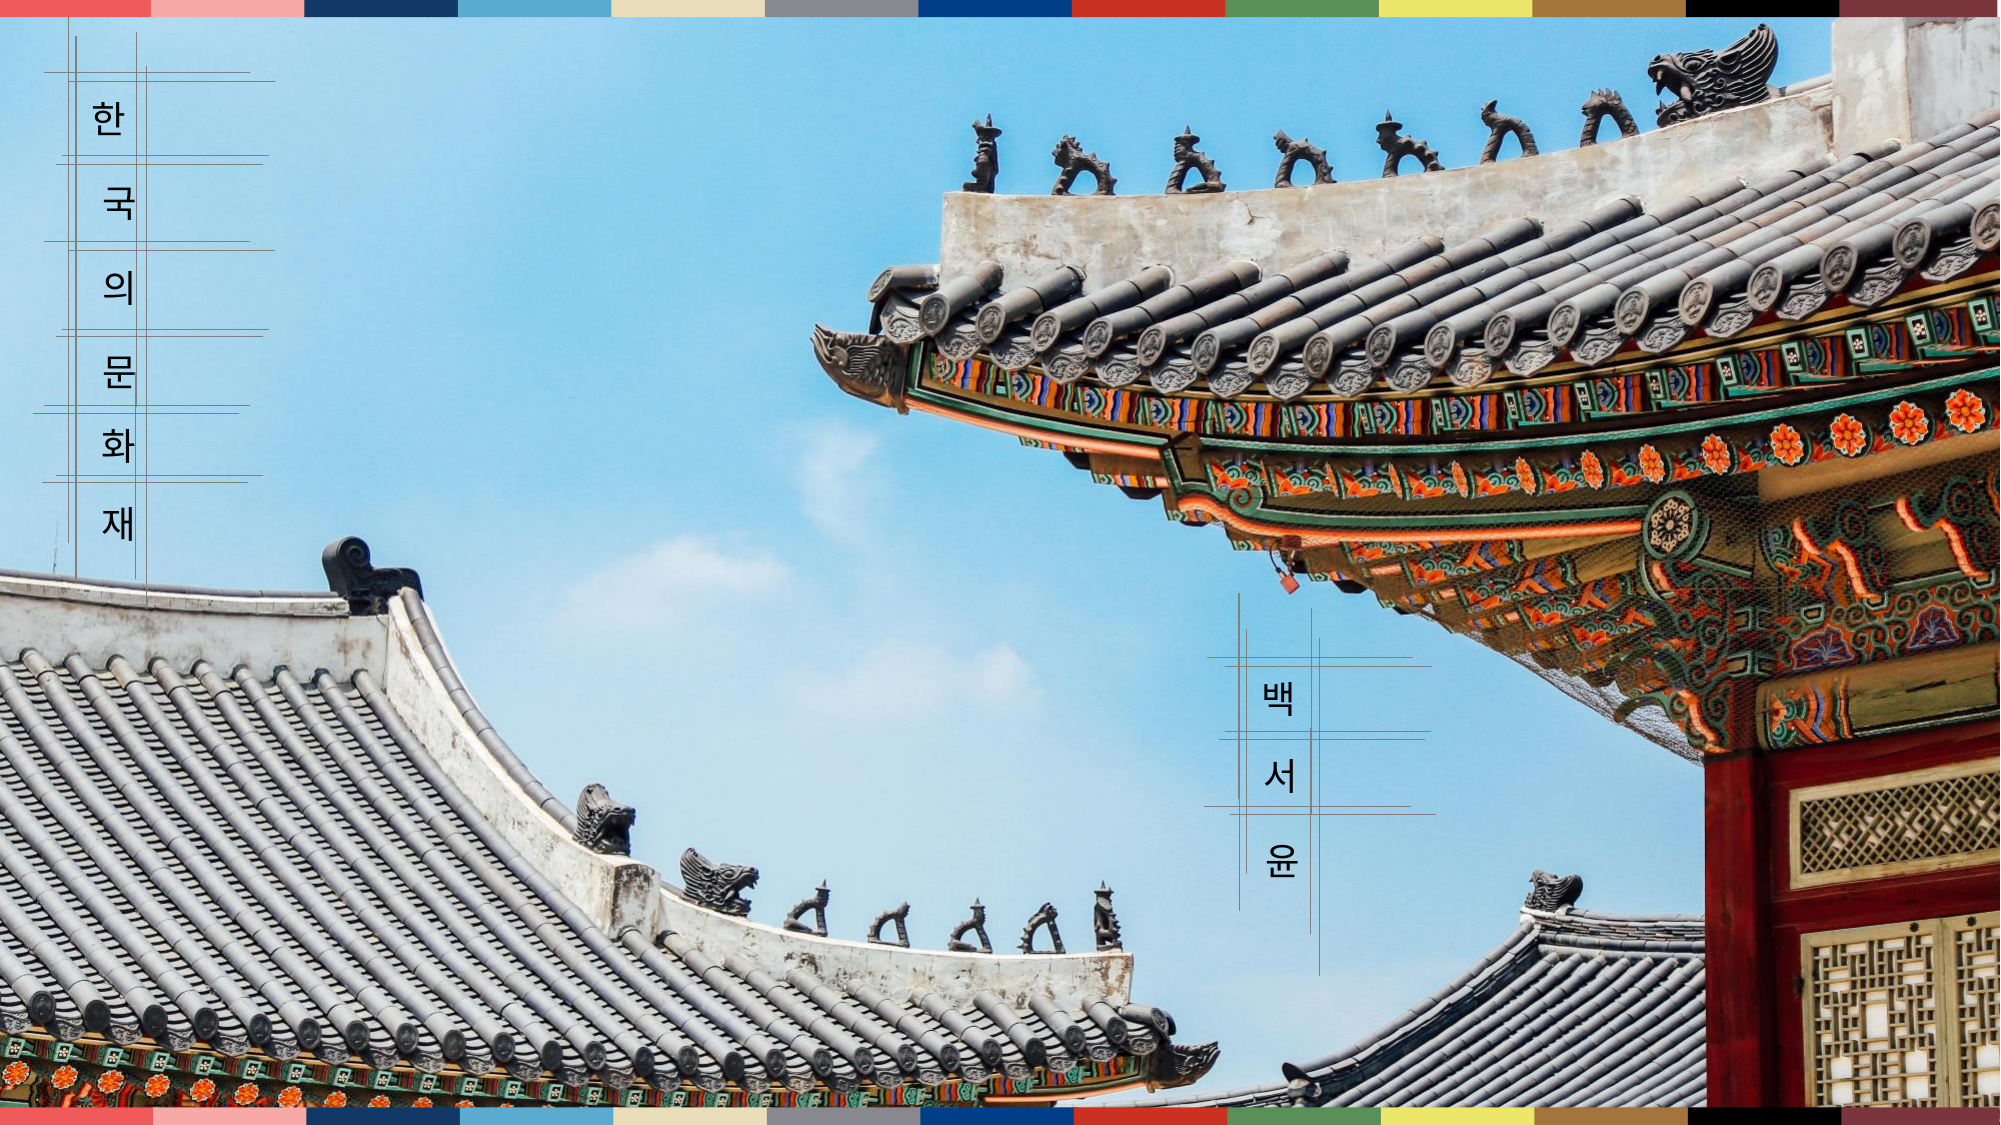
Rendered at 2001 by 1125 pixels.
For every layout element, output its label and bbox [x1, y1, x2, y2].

picture [0, 17, 2000, 1107]
text_box [0, 0, 1998, 18]
text_box [0, 1107, 2000, 1125]
